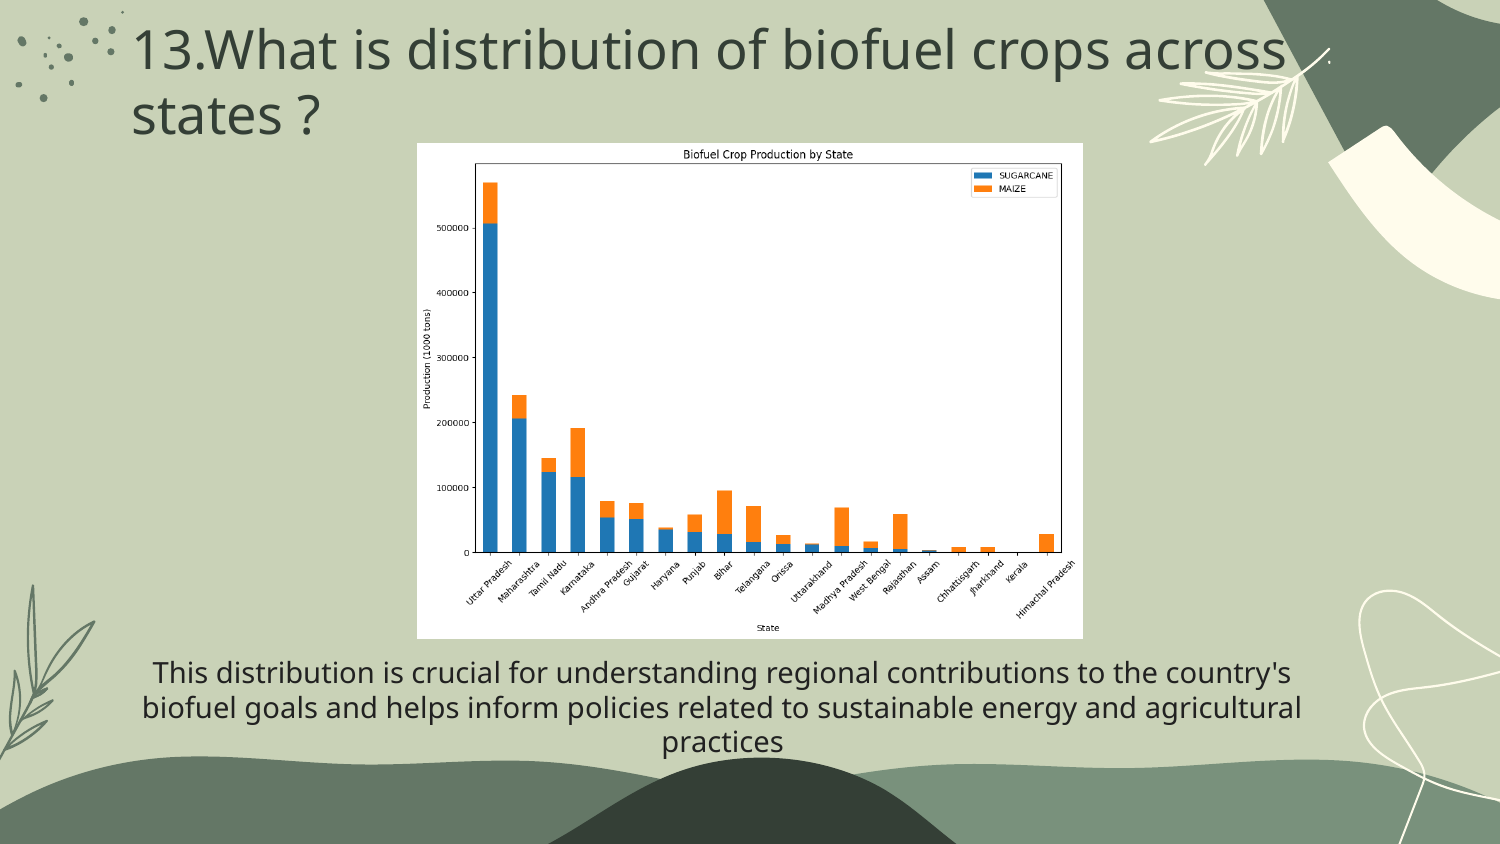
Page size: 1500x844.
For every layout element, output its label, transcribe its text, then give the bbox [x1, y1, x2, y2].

picture [416, 143, 1083, 640]
subtitle This distribution is crucial for understanding regional contributions to the country's biofuel goals and helps inform policies related to sustainable energy and agricultural practices [114, 638, 1331, 787]
title 13.What is distribution of biofuel crops across states ? [41, 0, 1308, 94]
